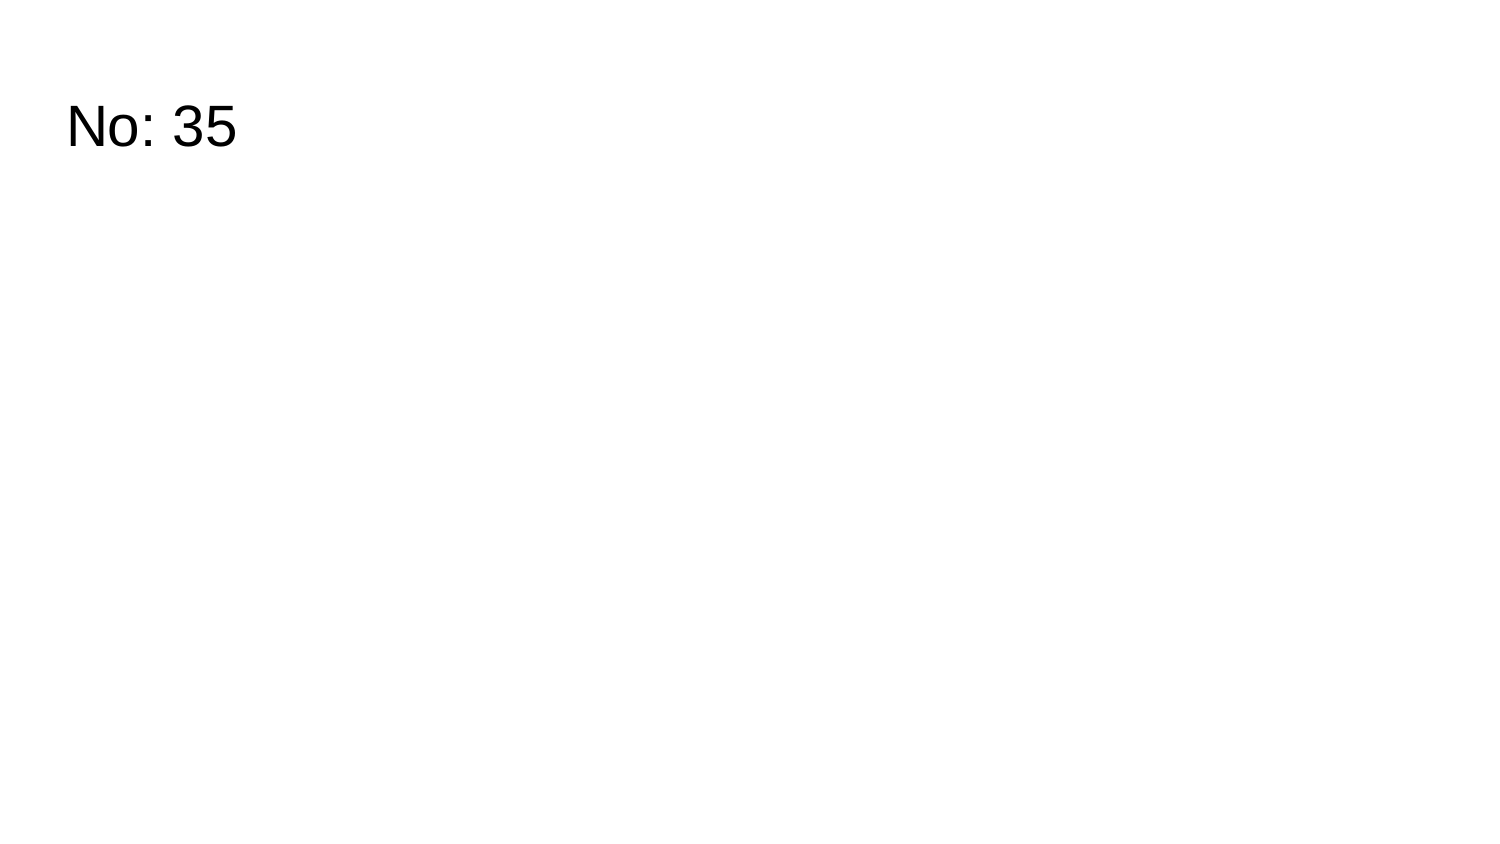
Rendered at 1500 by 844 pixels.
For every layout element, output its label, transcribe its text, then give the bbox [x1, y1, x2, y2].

title No: 35 [51, 72, 1449, 167]
